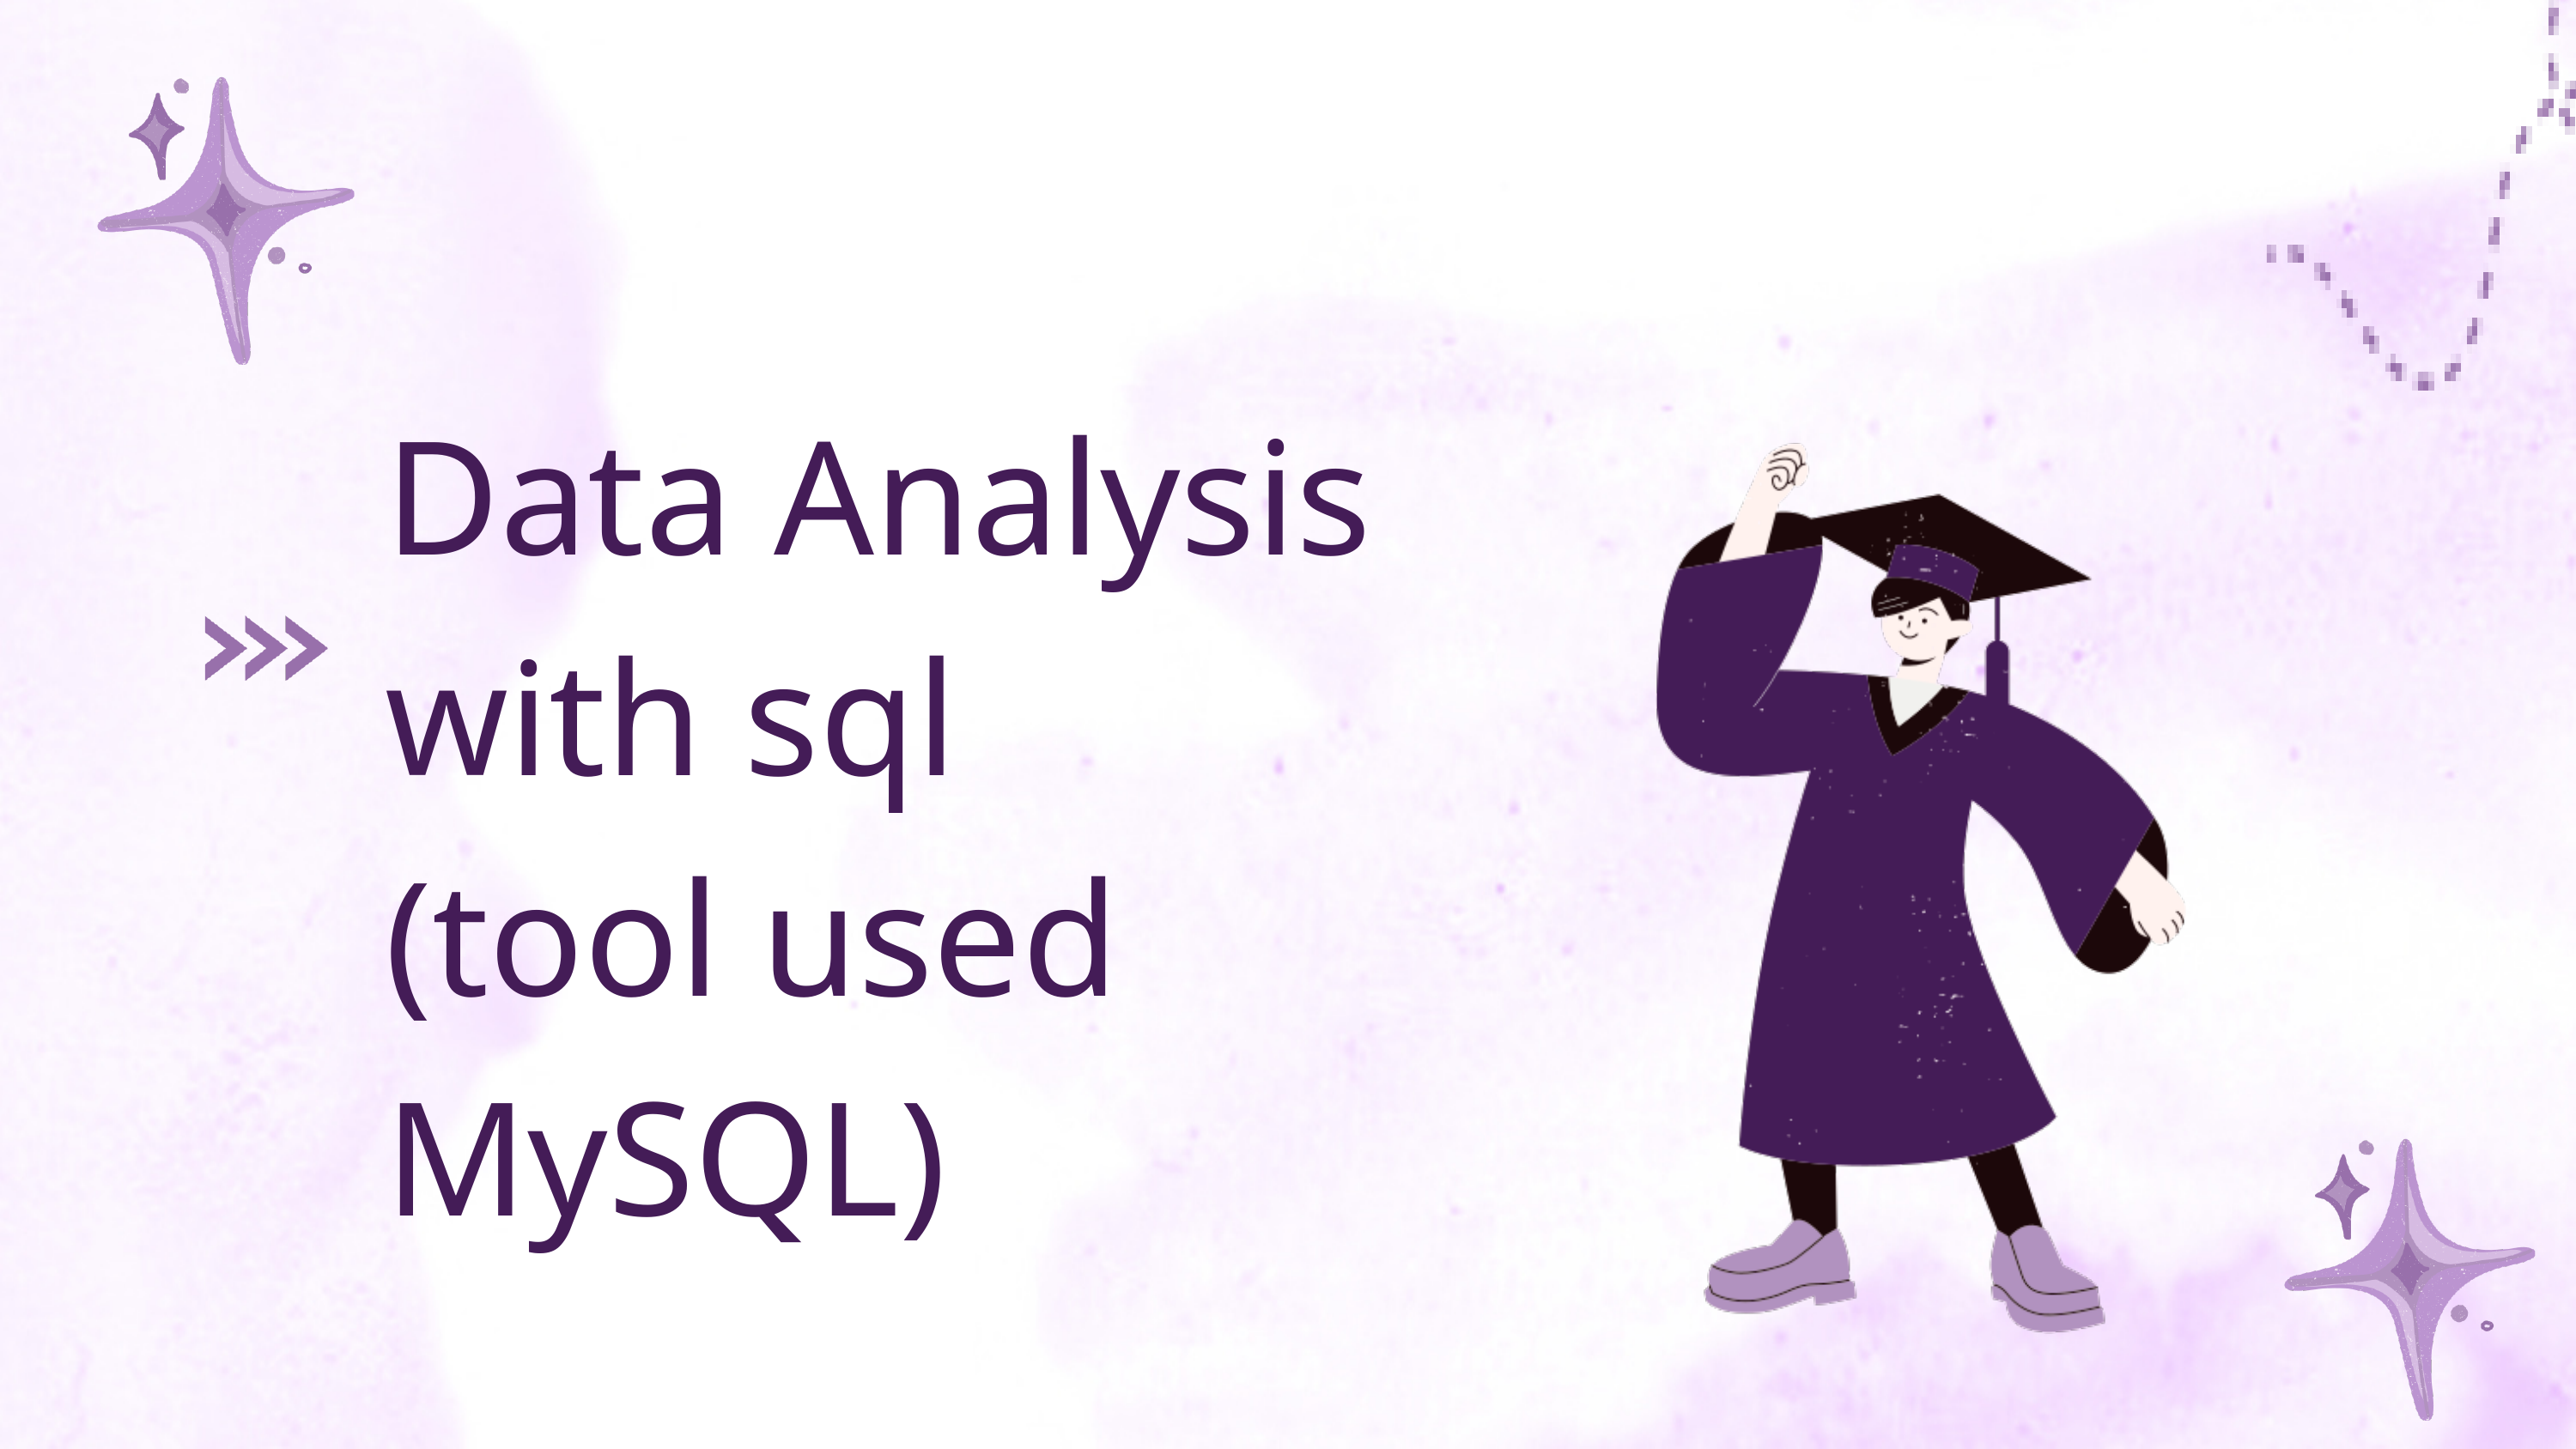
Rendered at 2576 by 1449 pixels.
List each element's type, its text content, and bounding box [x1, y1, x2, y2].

text_box [2266, 0, 2576, 391]
text_box [96, 76, 355, 365]
text_box [2283, 1138, 2536, 1421]
text_box [204, 615, 328, 682]
text_box [0, 0, 2576, 1449]
text_box Data Analysis with sql (tool used MySQL) [385, 366, 1656, 1248]
text_box [1656, 440, 2186, 1336]
